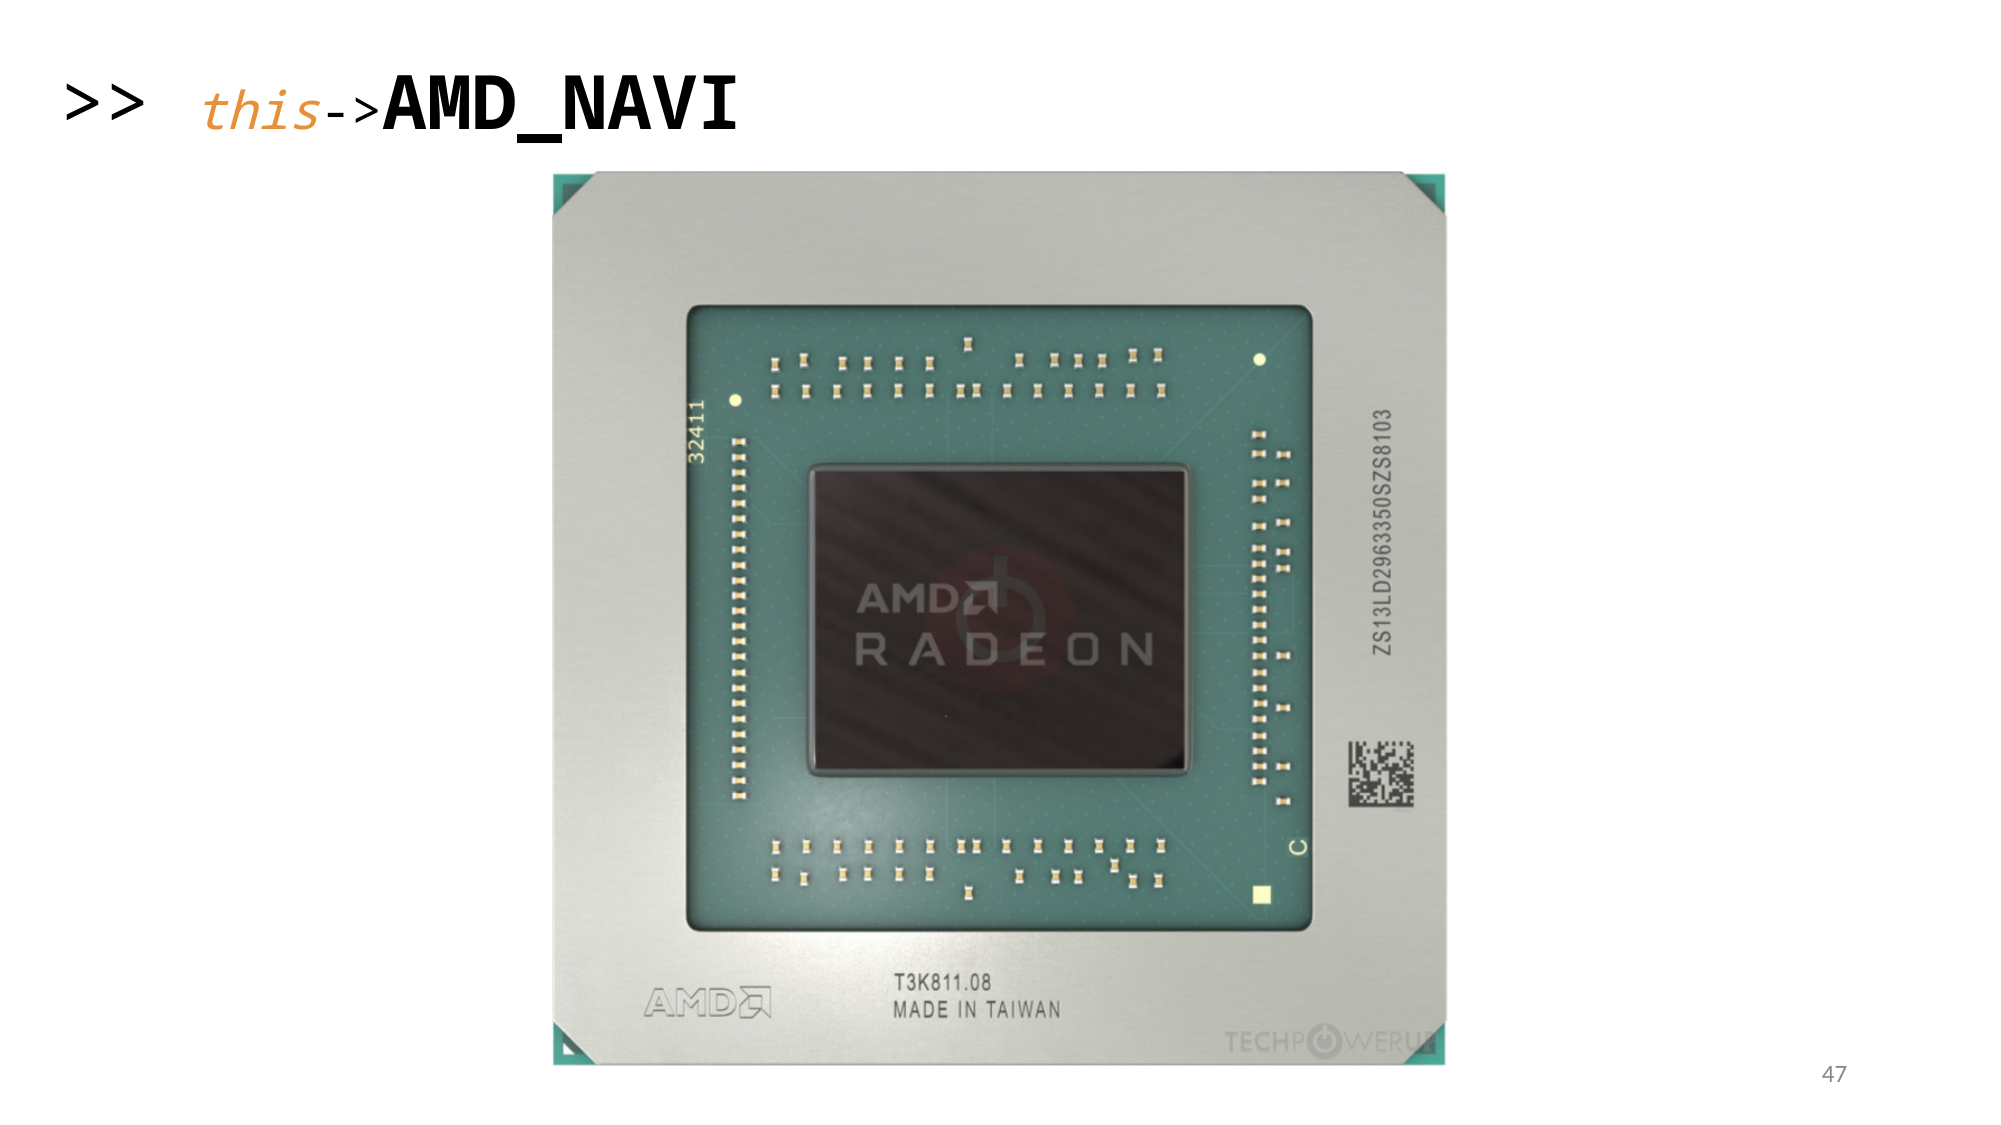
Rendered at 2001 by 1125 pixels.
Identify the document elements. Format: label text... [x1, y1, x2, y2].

slide_number ‹#› [1412, 1042, 1863, 1103]
picture [552, 170, 1448, 1066]
text_box >> this->AMD_NAVI [0, 46, 2000, 159]
